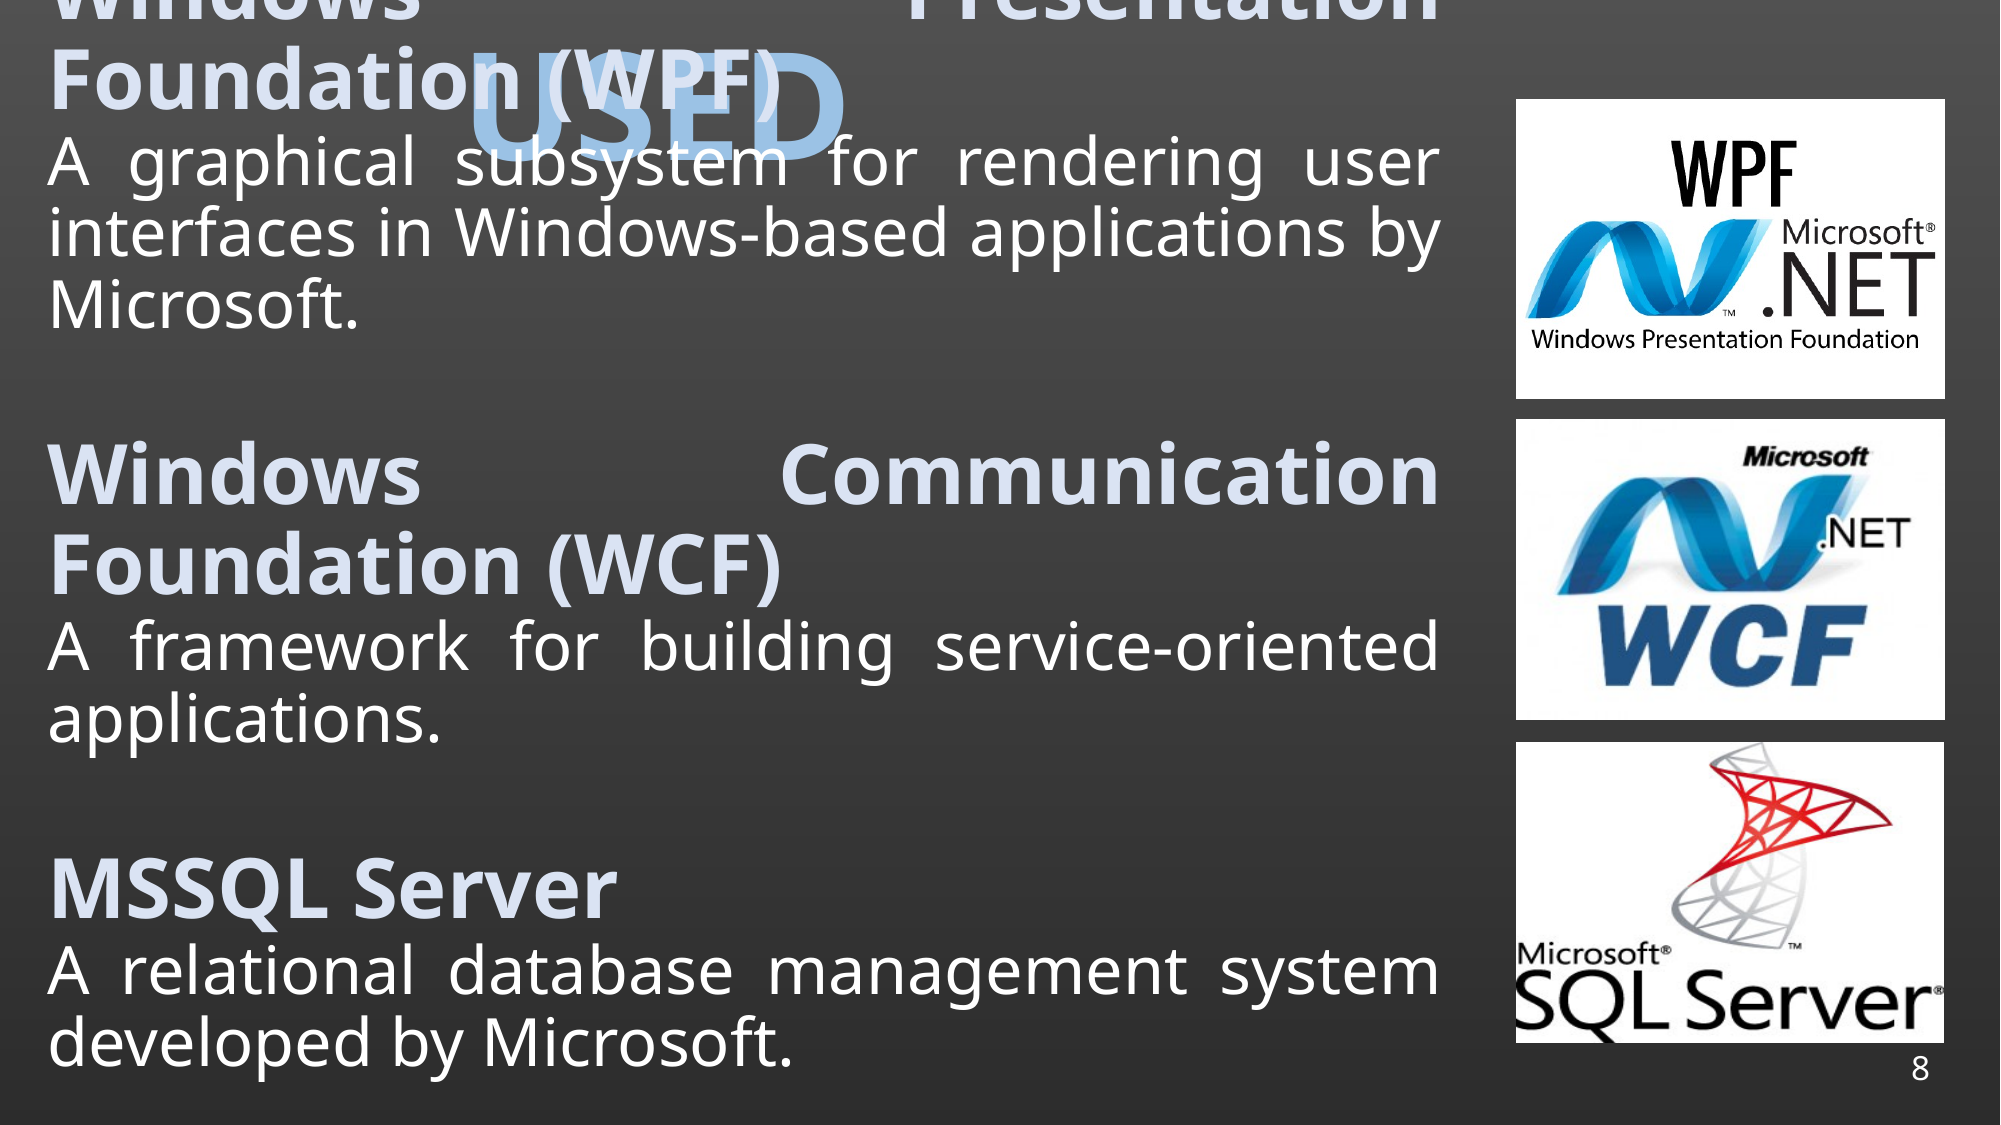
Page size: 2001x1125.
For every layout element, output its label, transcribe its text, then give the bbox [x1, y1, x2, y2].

title TECHNOLOGIES USED [32, 29, 1281, 186]
picture [1516, 419, 1945, 720]
picture [1516, 742, 1944, 1043]
text_box Windows Presentation Foundation (WPF) A graphical subsystem for rendering user interfaces in Windows-based applications by Microsoft. Windows Communication Foundation (WCF) A framework for building service-oriented applications. MSSQL Server A relational database management system developed by Microsoft. [32, 186, 1458, 1089]
slide_number 8 [1847, 1037, 1945, 1103]
picture [1516, 99, 1945, 399]
